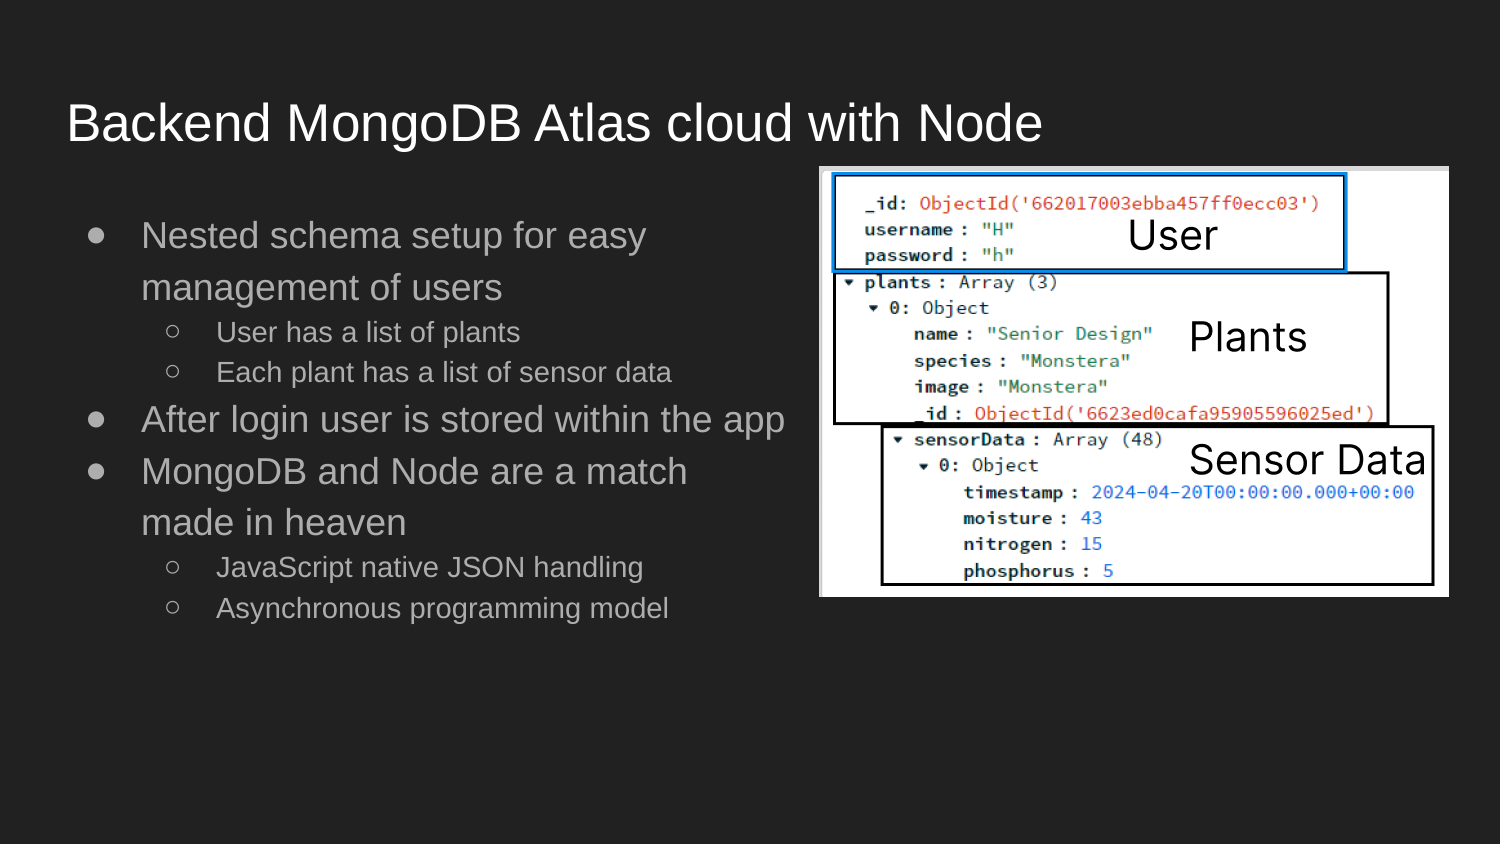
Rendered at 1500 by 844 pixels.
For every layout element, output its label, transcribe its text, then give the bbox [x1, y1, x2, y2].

title Backend MongoDB Atlas cloud with Node [51, 72, 1449, 167]
picture [819, 166, 1450, 598]
list Nested schema setup for easy management of users User has a list of plants Each plant has a list of sensor data After login user is stored within the app MongoDB and Node are a match made in heaven JavaScript native JSON handling Asynchronous programming model [51, 189, 806, 750]
